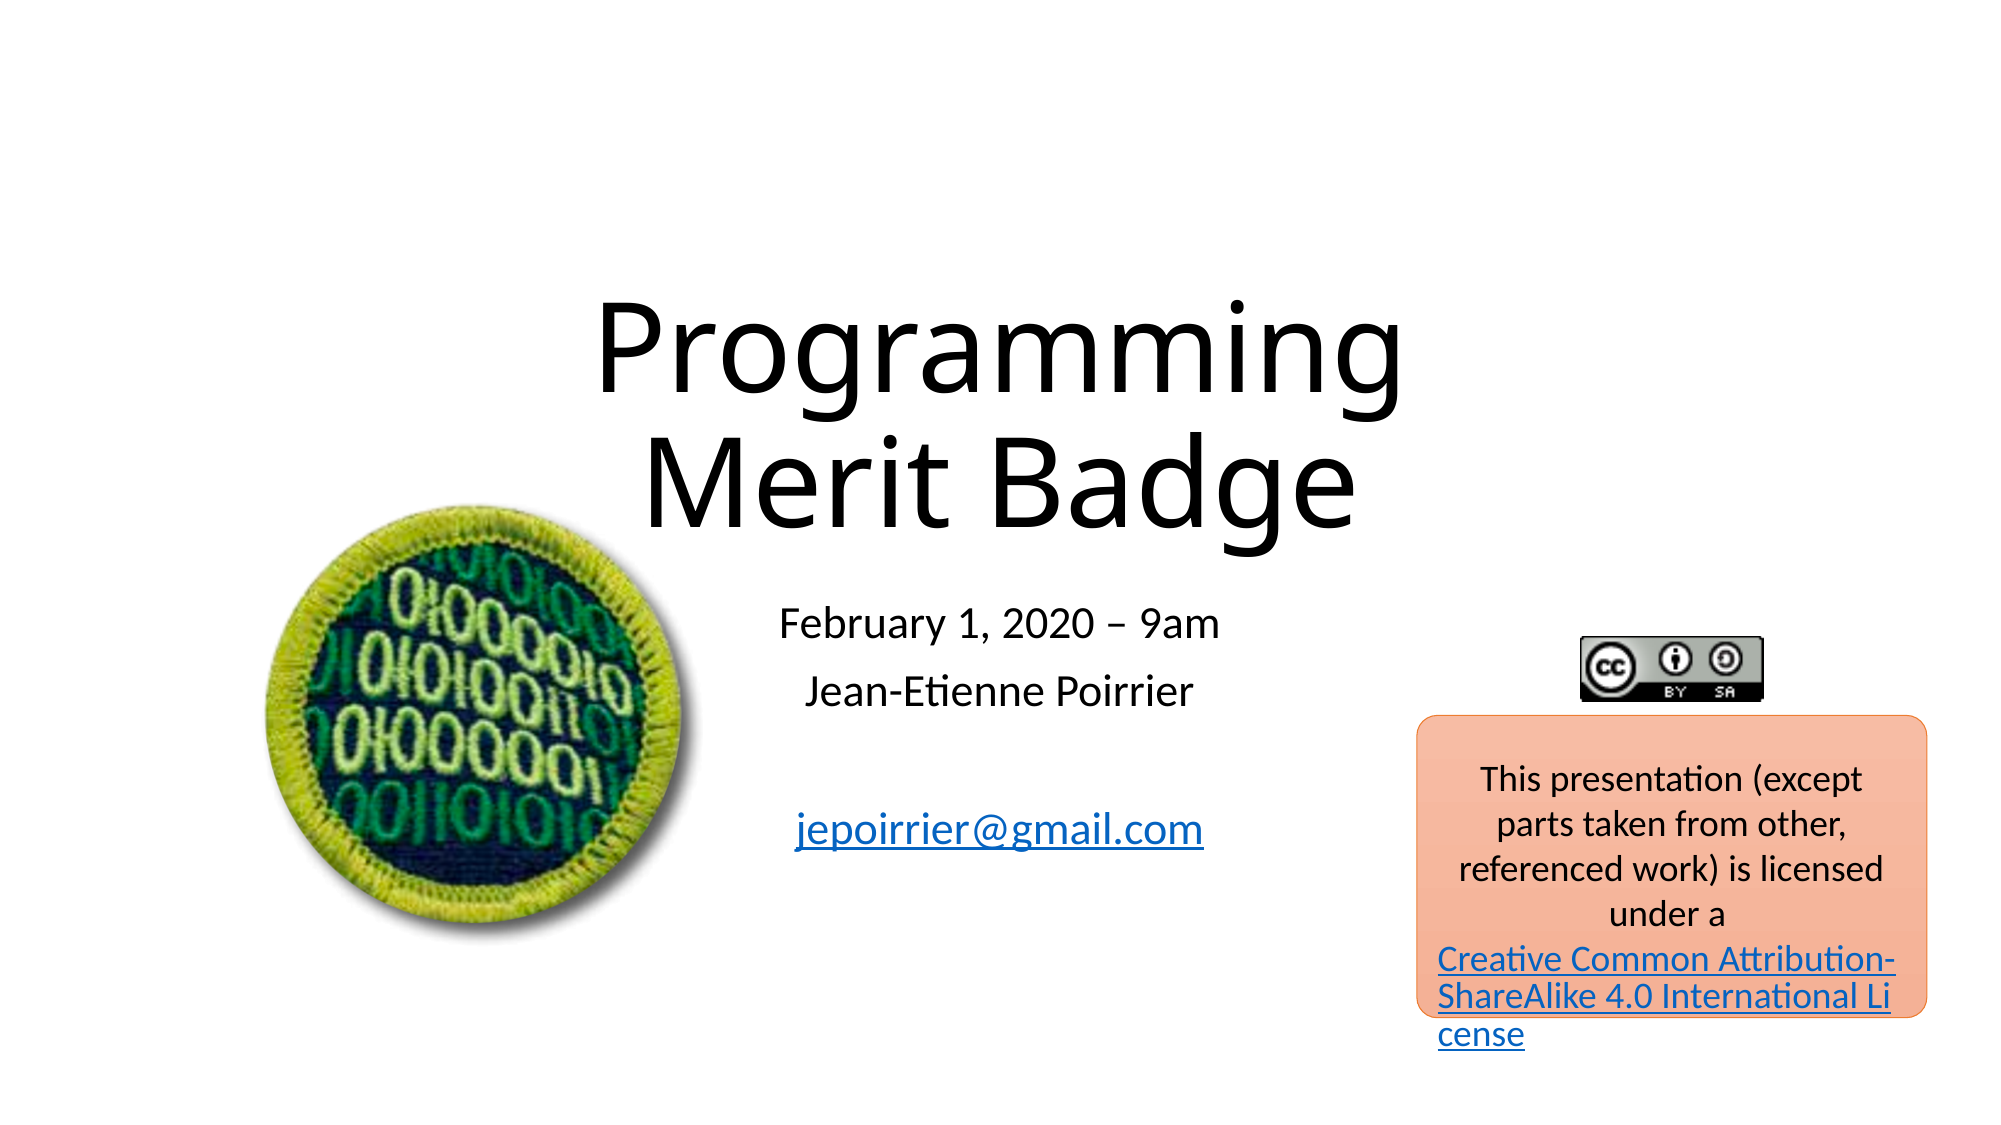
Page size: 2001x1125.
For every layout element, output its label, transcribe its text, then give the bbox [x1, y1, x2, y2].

text_box This presentation (except parts taken from other, referenced work) is licensed under a Creative Common Attribution-ShareAlike 4.0 International License [1416, 714, 1928, 1019]
title Programming Merit Badge [507, 170, 1493, 563]
picture [1580, 636, 1764, 702]
picture [249, 464, 717, 955]
subtitle February 1, 2020 – 9am Jean-Etienne Poirrier jepoirrier@gmail.com [717, 590, 1750, 863]
